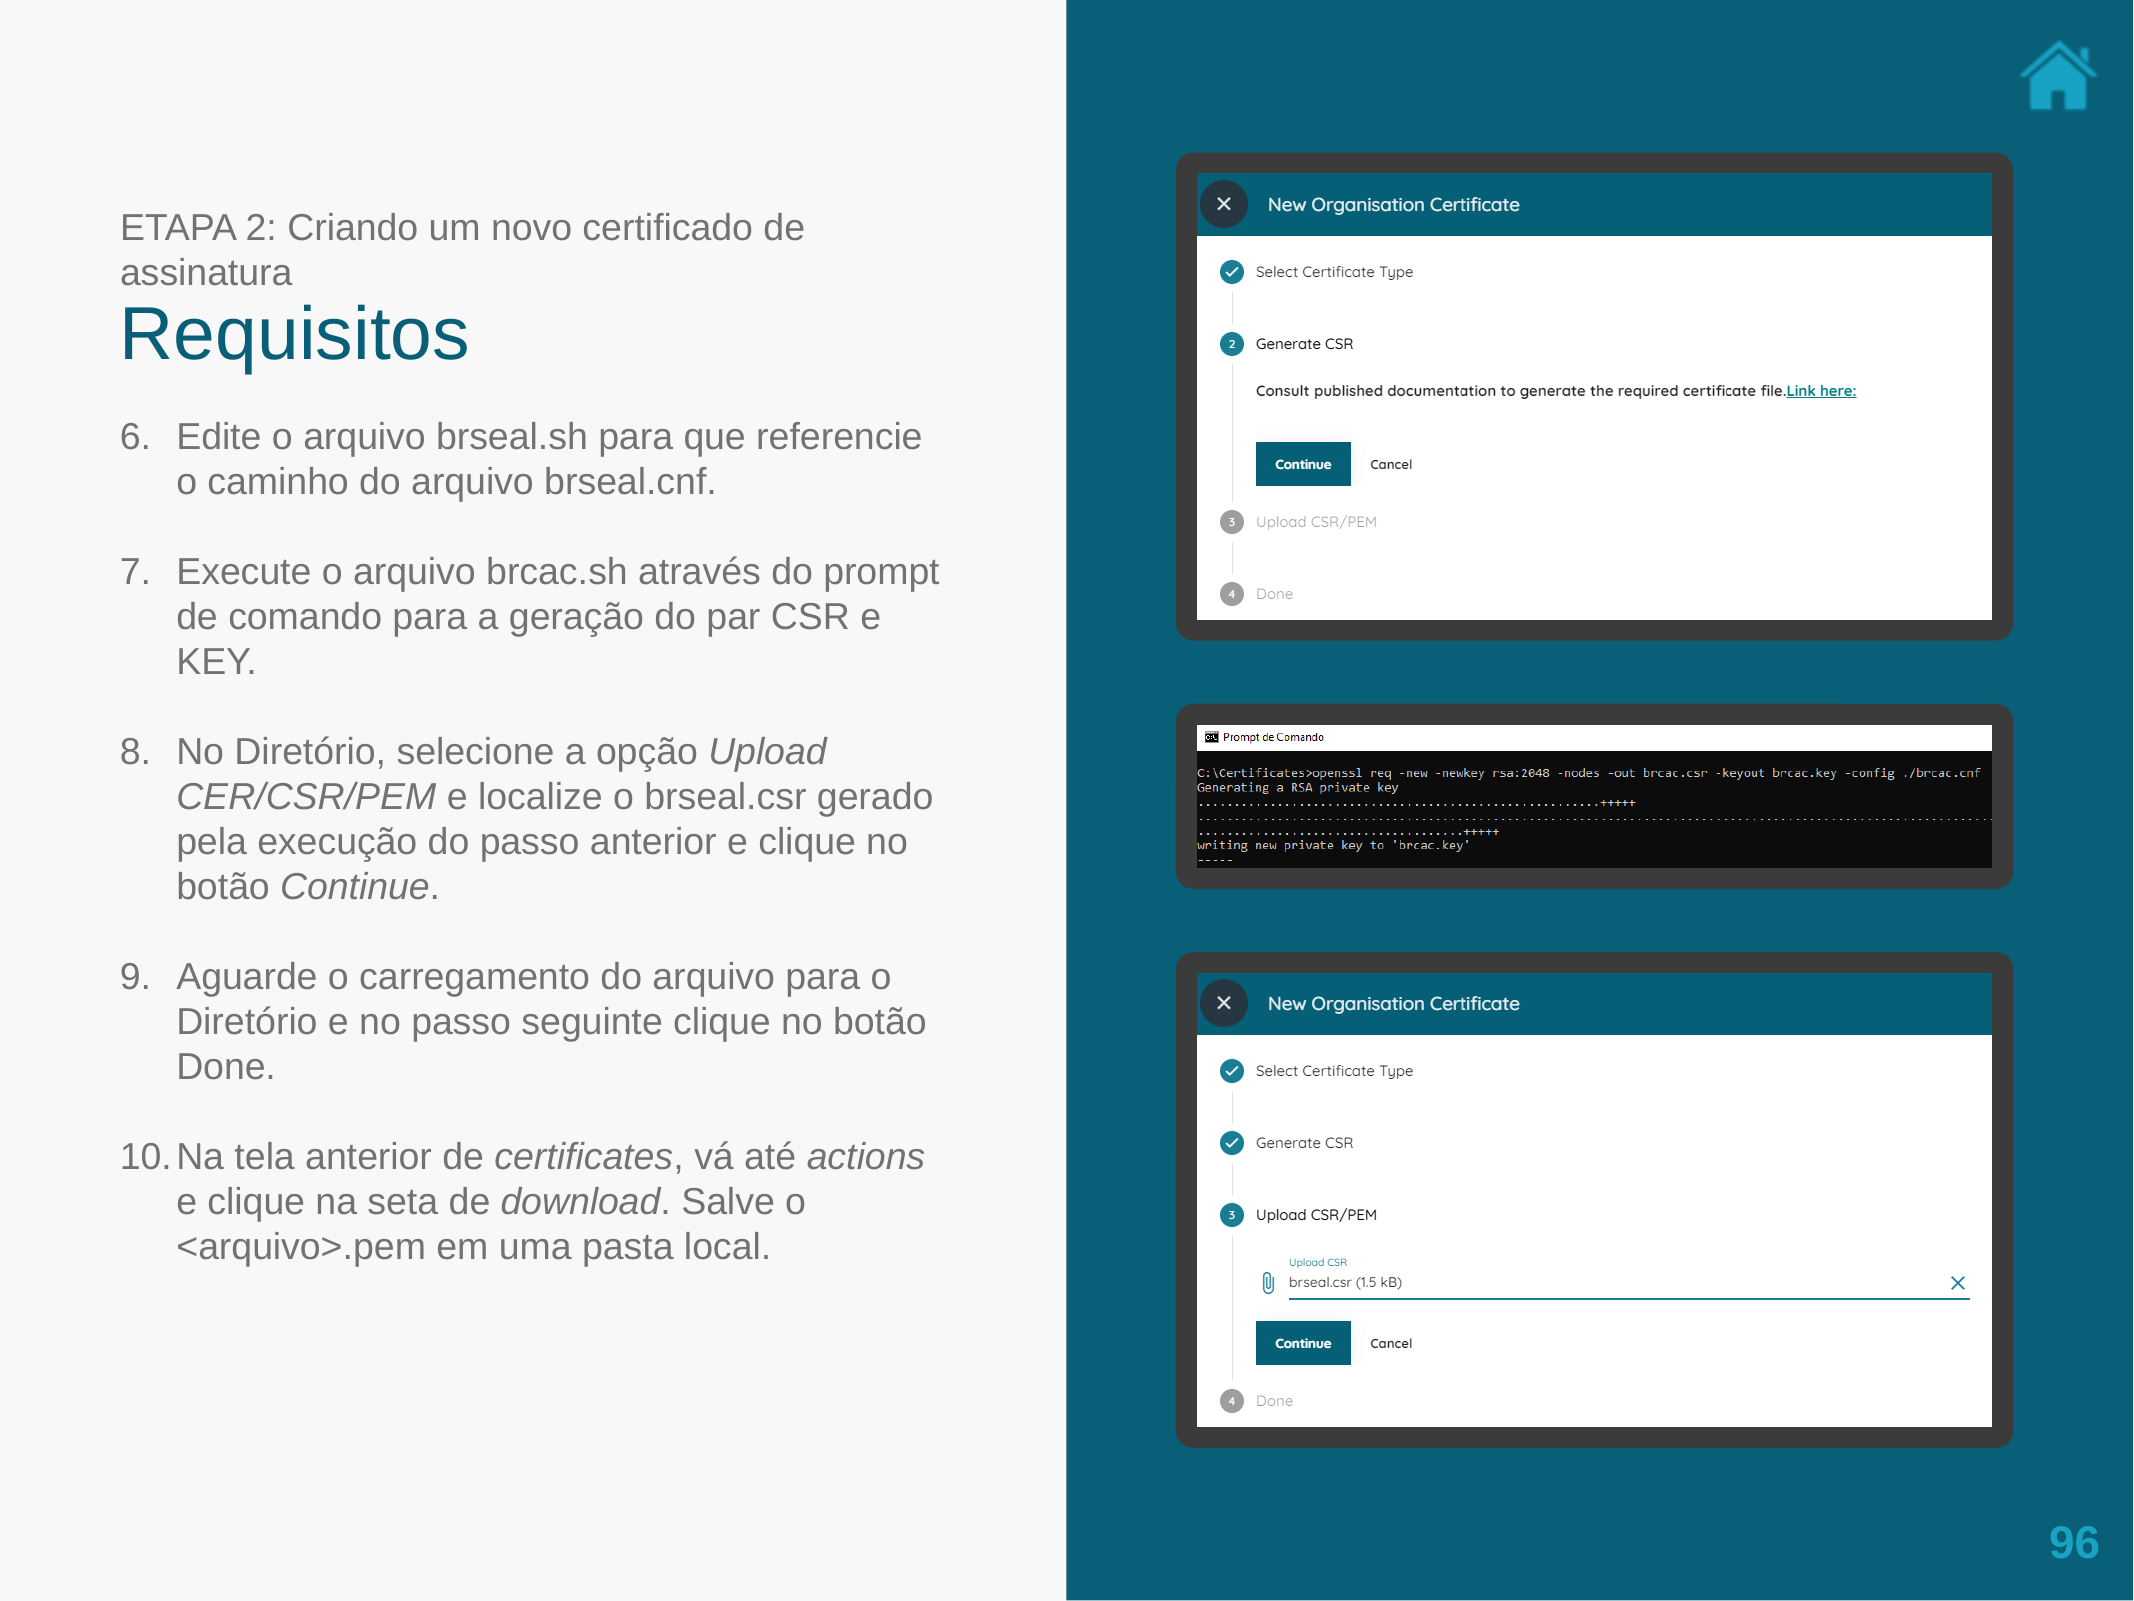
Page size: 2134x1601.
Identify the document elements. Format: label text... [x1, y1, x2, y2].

text_box Edite o arquivo brseal.sh para que referencie o caminho do arquivo brseal.cnf. Execute o arquivo brcac.sh através do prompt de comando para a geração do par CSR e KEY. No Diretório, selecione a opção Upload CER/CSR/PEM e localize o brseal.csr gerado pela execução do passo anterior e clique no botão Continue. Aguarde o carregamento do arquivo para o Diretório e no passo seguinte clique no botão Done. Na tela anterior de certificates, vá até actions e clique na seta de download. Salve o <arquivo>.pem em uma pasta local. [119, 411, 947, 1267]
picture [1275, 998, 1280, 1009]
text_box [1175, 952, 2014, 1448]
picture [1451, 202, 1457, 210]
picture [1270, 199, 1274, 210]
text_box [1175, 703, 2014, 890]
text_box ETAPA 2: Criando um novo certificado de assinatura [119, 202, 919, 293]
text_box Requisitos [119, 284, 487, 375]
picture [1295, 1003, 1304, 1009]
picture [1295, 204, 1304, 210]
picture [1275, 199, 1280, 210]
picture [1196, 237, 1993, 620]
picture [1201, 181, 1247, 227]
text_box [1176, 152, 2014, 641]
picture [1270, 998, 1274, 1009]
picture [1451, 1001, 1457, 1009]
text_box [1977, 0, 2134, 145]
picture [1196, 724, 1993, 868]
slide_number 96 [1979, 1504, 2101, 1576]
picture [1196, 1036, 1993, 1427]
picture [1201, 980, 1247, 1026]
